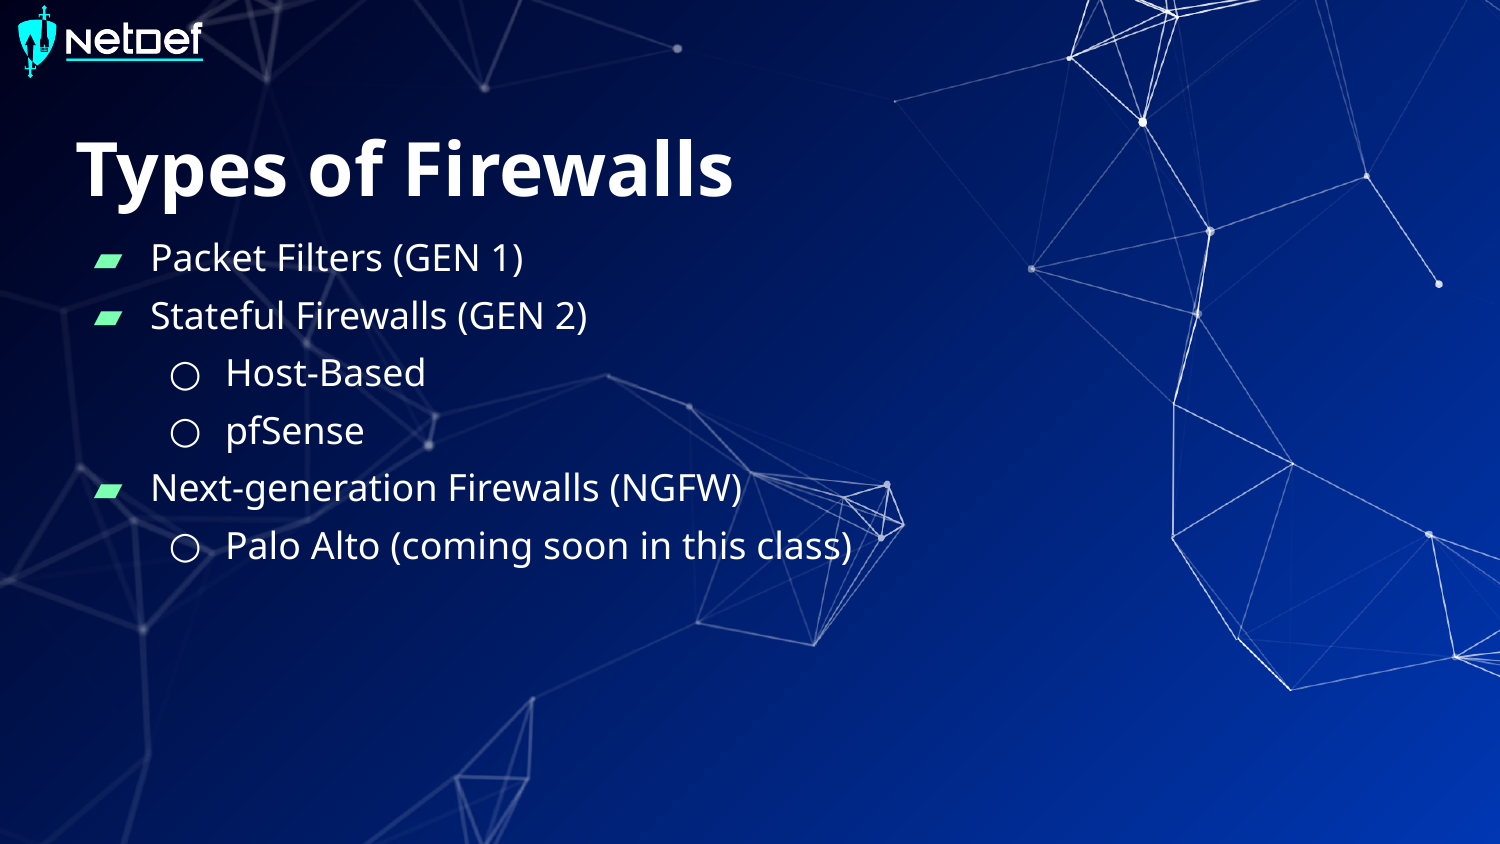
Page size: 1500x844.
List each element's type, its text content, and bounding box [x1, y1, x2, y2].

list Packet Filters (GEN 1) Stateful Firewalls (GEN 2) Host-Based pfSense Next-generation Firewalls (NGFW) Palo Alto (coming soon in this class) [75, 234, 1064, 751]
title Types of Firewalls [75, 71, 1064, 212]
picture [0, 0, 1500, 844]
